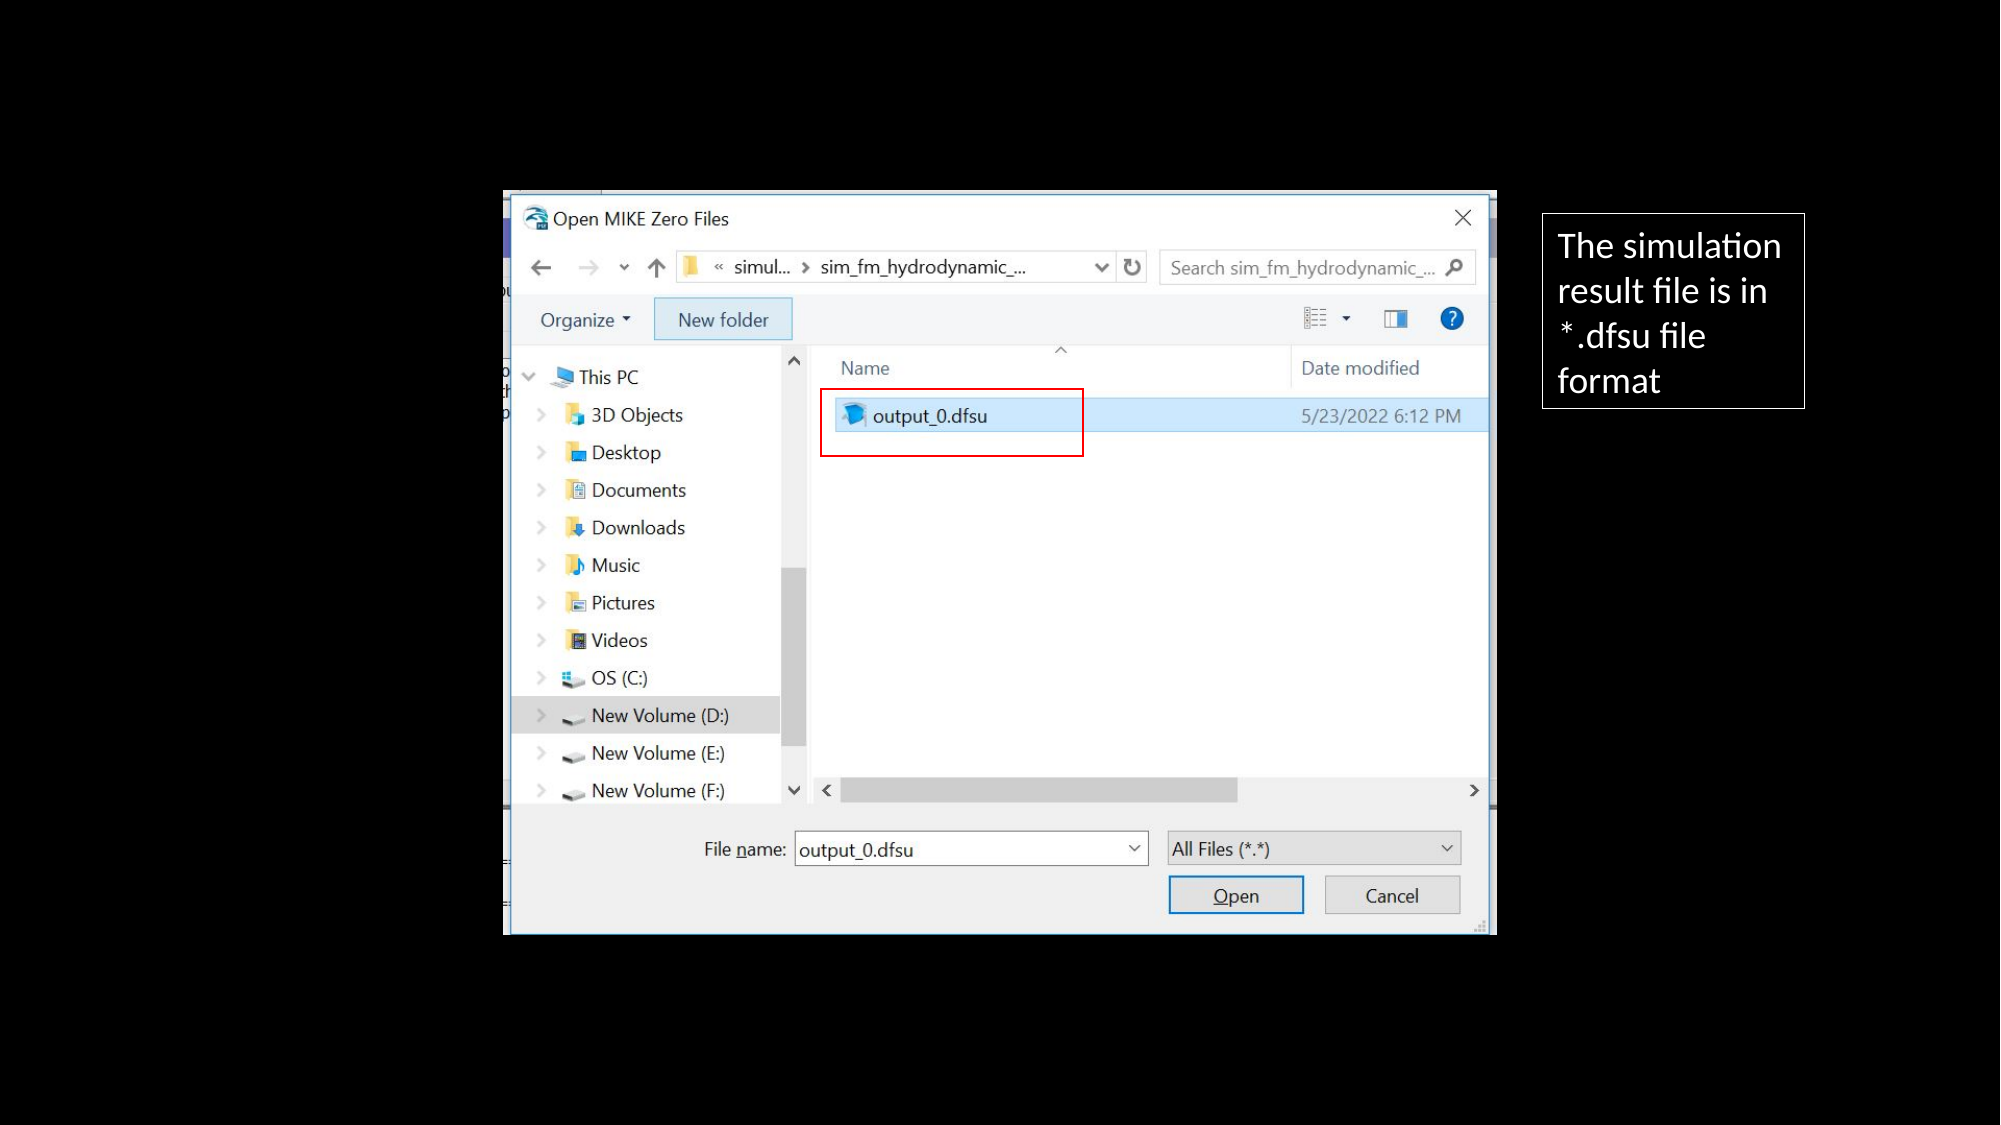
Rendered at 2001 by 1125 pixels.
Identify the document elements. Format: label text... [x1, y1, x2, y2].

text_box The simulation result file is in *.dfsu file format [1542, 213, 1805, 409]
picture [503, 190, 1497, 935]
